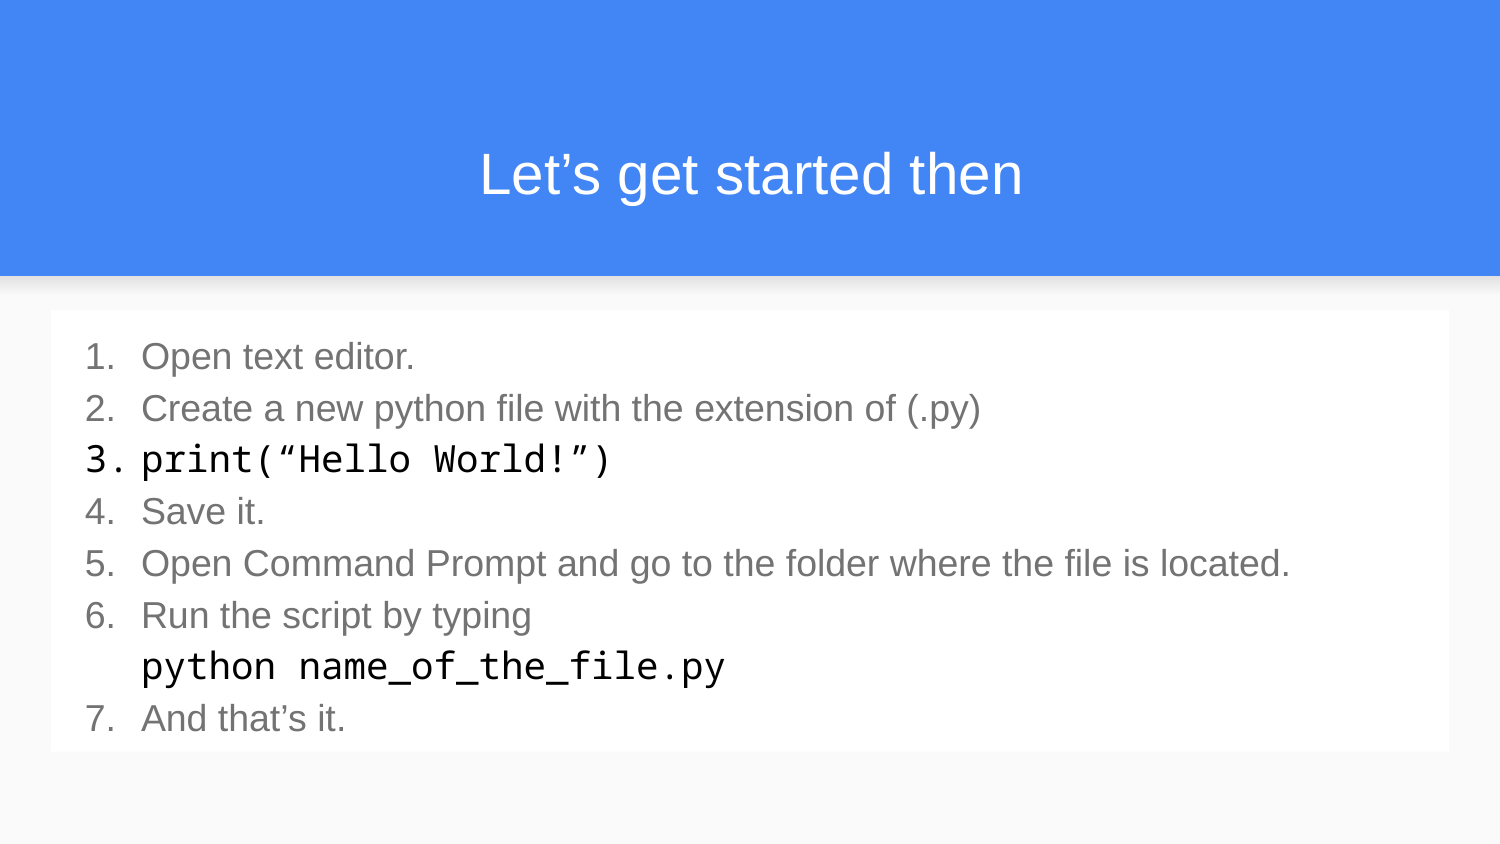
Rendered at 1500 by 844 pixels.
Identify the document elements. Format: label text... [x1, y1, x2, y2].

title Let’s get started then [77, 121, 1427, 248]
list Open text editor. Create a new python file with the extension of (.py) print(“Hello World!”) Save it. Open Command Prompt and go to the folder where the file is located. Run the script by typing python name_of_the_file.py And that’s it. [51, 310, 1449, 752]
